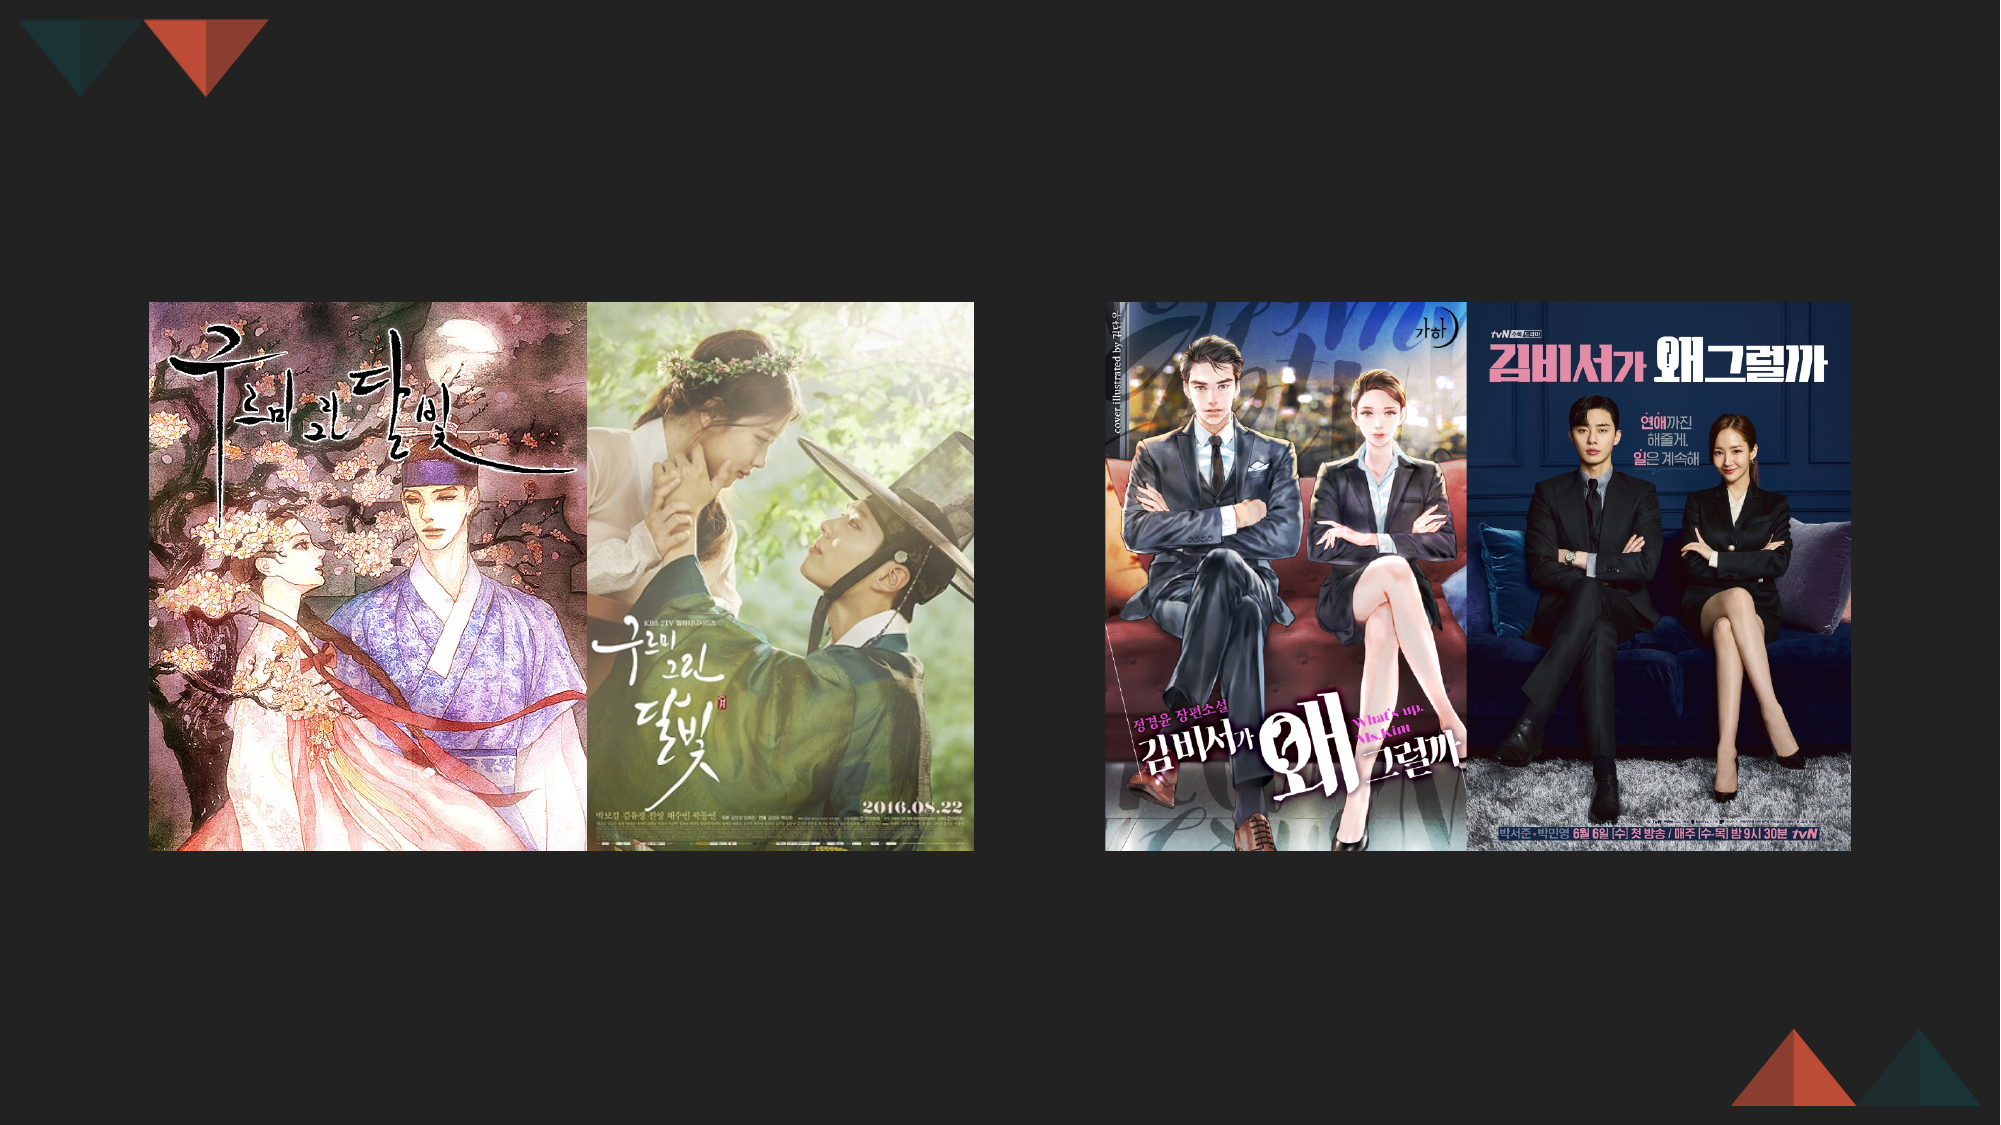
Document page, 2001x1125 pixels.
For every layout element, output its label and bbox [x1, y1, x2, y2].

picture [1105, 302, 1851, 851]
picture [149, 302, 974, 851]
